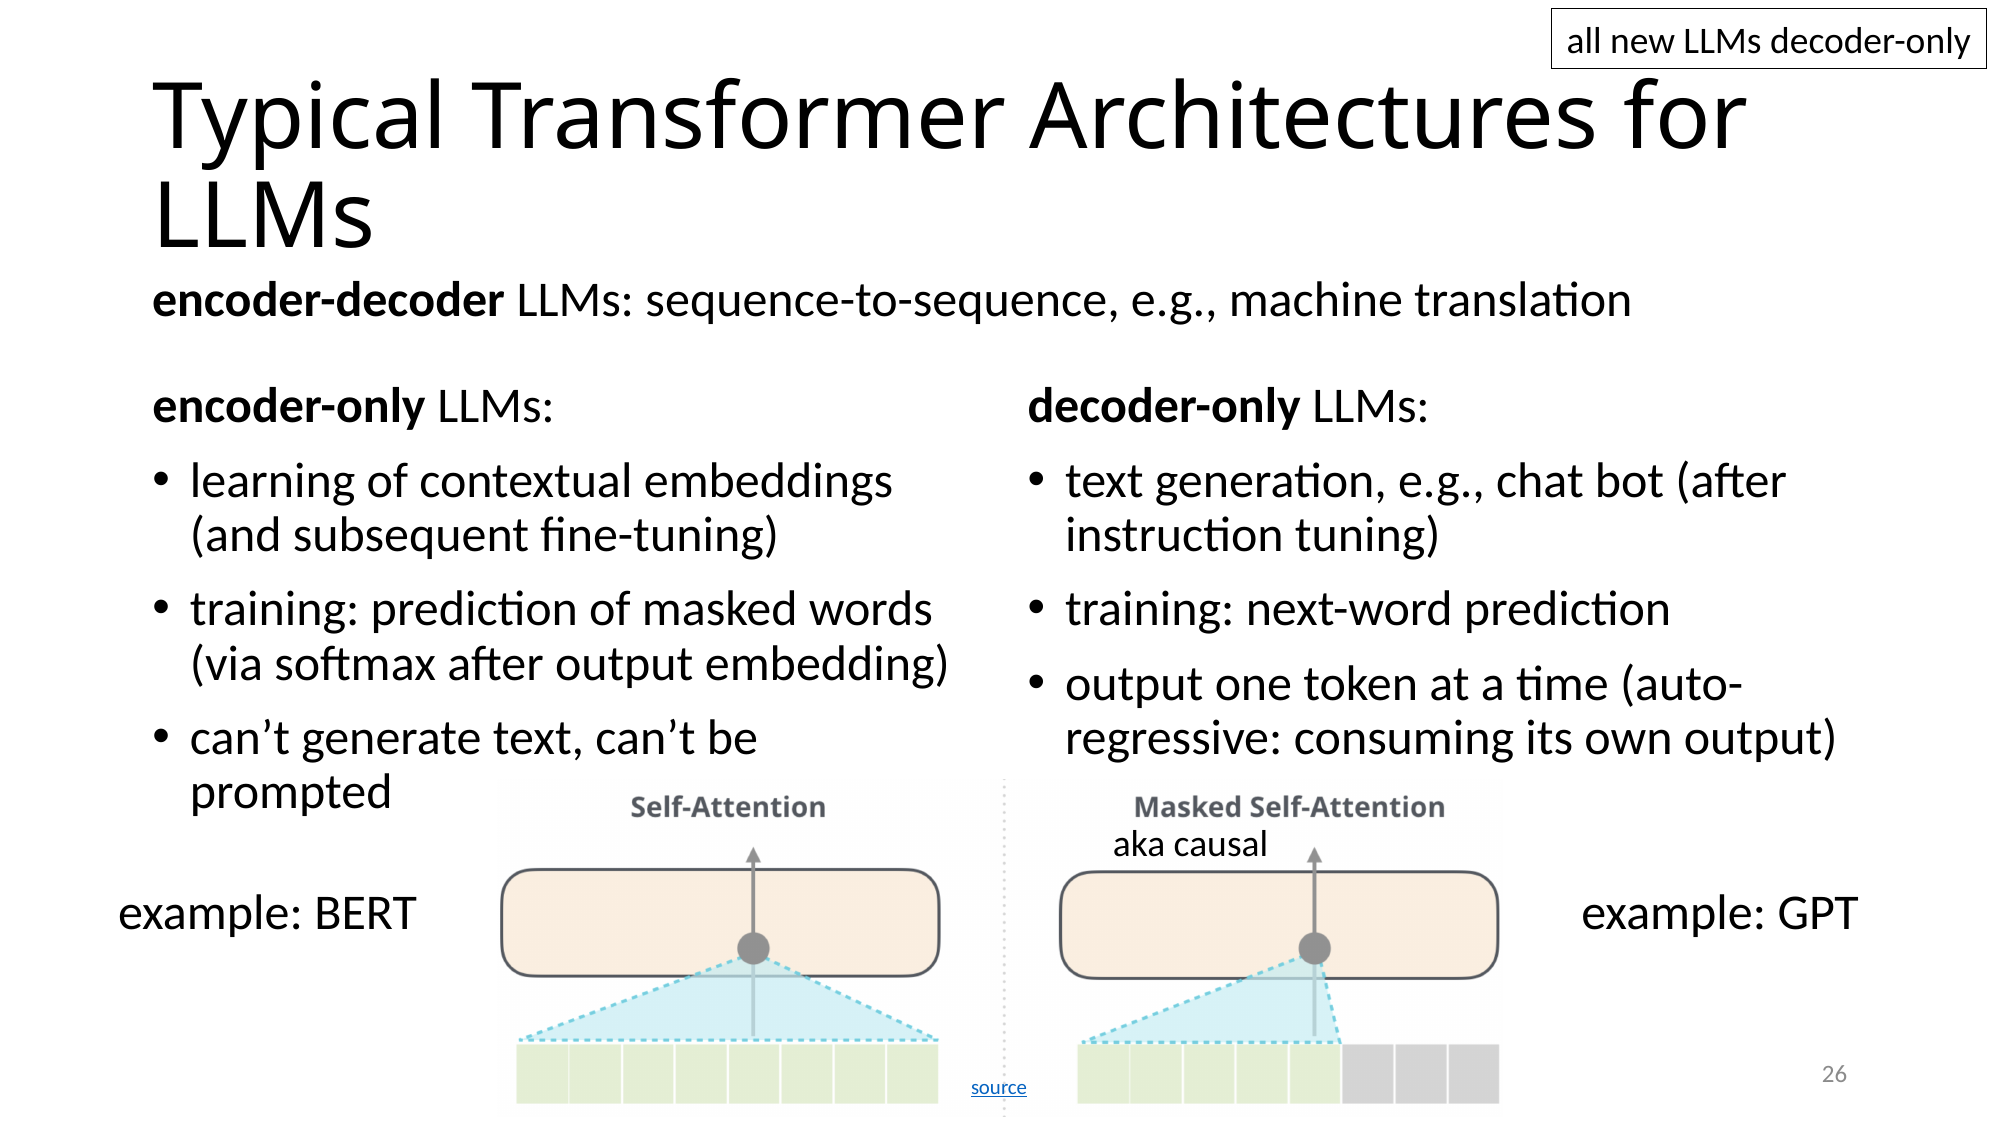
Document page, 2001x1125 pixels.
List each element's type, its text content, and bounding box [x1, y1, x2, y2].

title Typical Transformer Architectures for LLMs [137, 59, 1863, 259]
picture [497, 779, 1503, 1117]
text_box example: BERT [103, 872, 434, 947]
slide_number 26 [1503, 1042, 1863, 1103]
text_box all new LLMs decoder-only [1551, 8, 1987, 69]
text_box encoder-decoder LLMs: sequence-to-sequence, e.g., machine translation [137, 259, 1863, 334]
text_box example: GPT [1566, 872, 1876, 947]
list decoder-only LLMs: text generation, e.g., chat bot (after instruction tuning) training: next-word prediction output one token at a time (auto-regressive: consuming its own output) [1012, 371, 1863, 1014]
list encoder-only LLMs: learning of contextual embeddings (and subsequent fine-tuning) training: prediction of masked words (via softmax after output embedding) can’t generate text, can’t be prompted [137, 371, 988, 1014]
